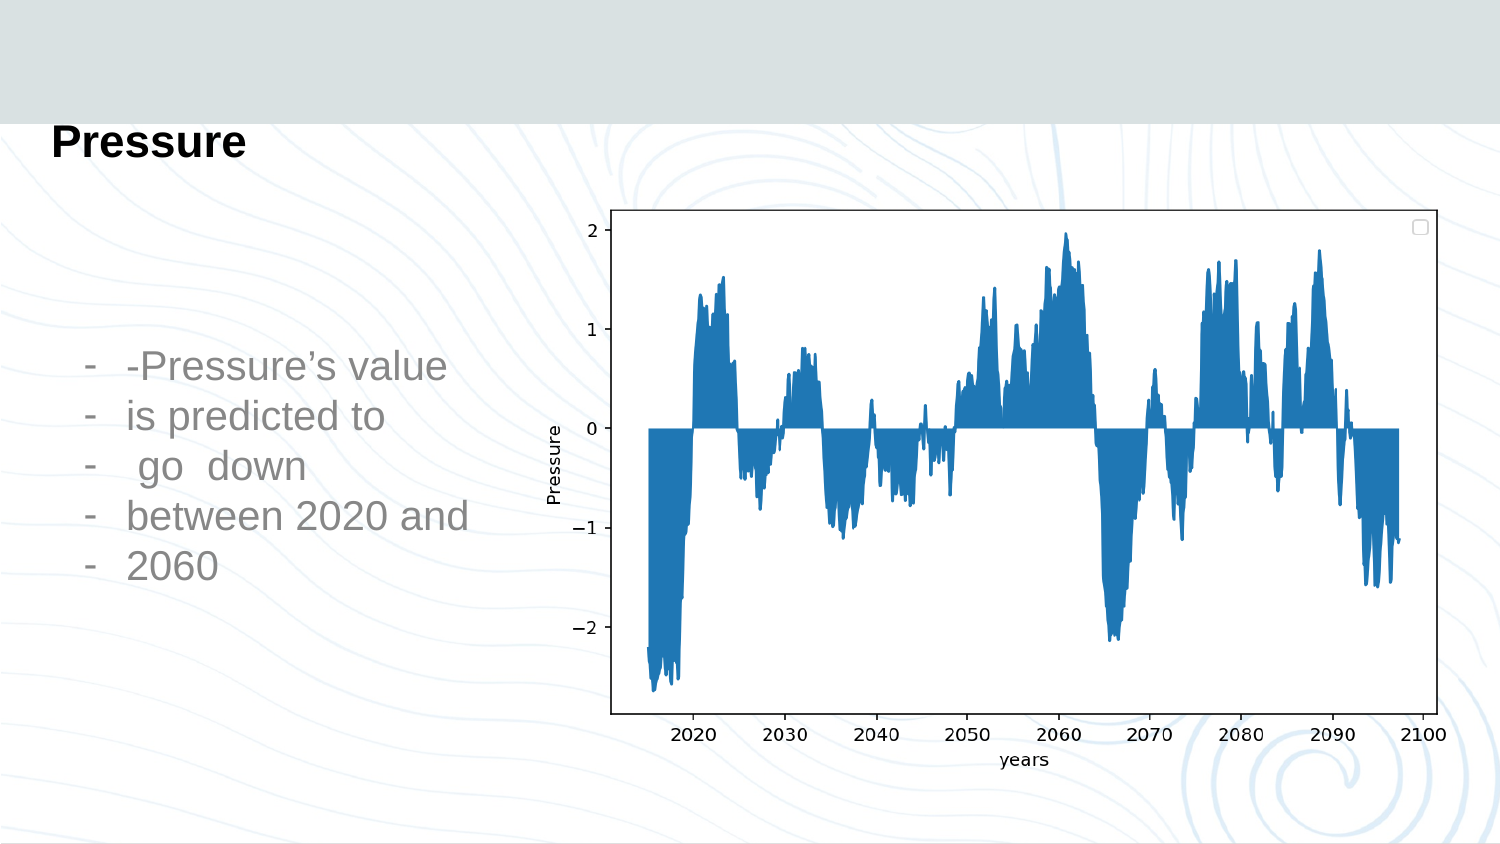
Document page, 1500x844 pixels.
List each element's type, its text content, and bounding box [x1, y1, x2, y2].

picture [0, 124, 1500, 844]
list -Pressure’s value is predicted to go down between 2020 and 2060 [51, 189, 1449, 750]
title Pressure [51, 72, 1449, 167]
